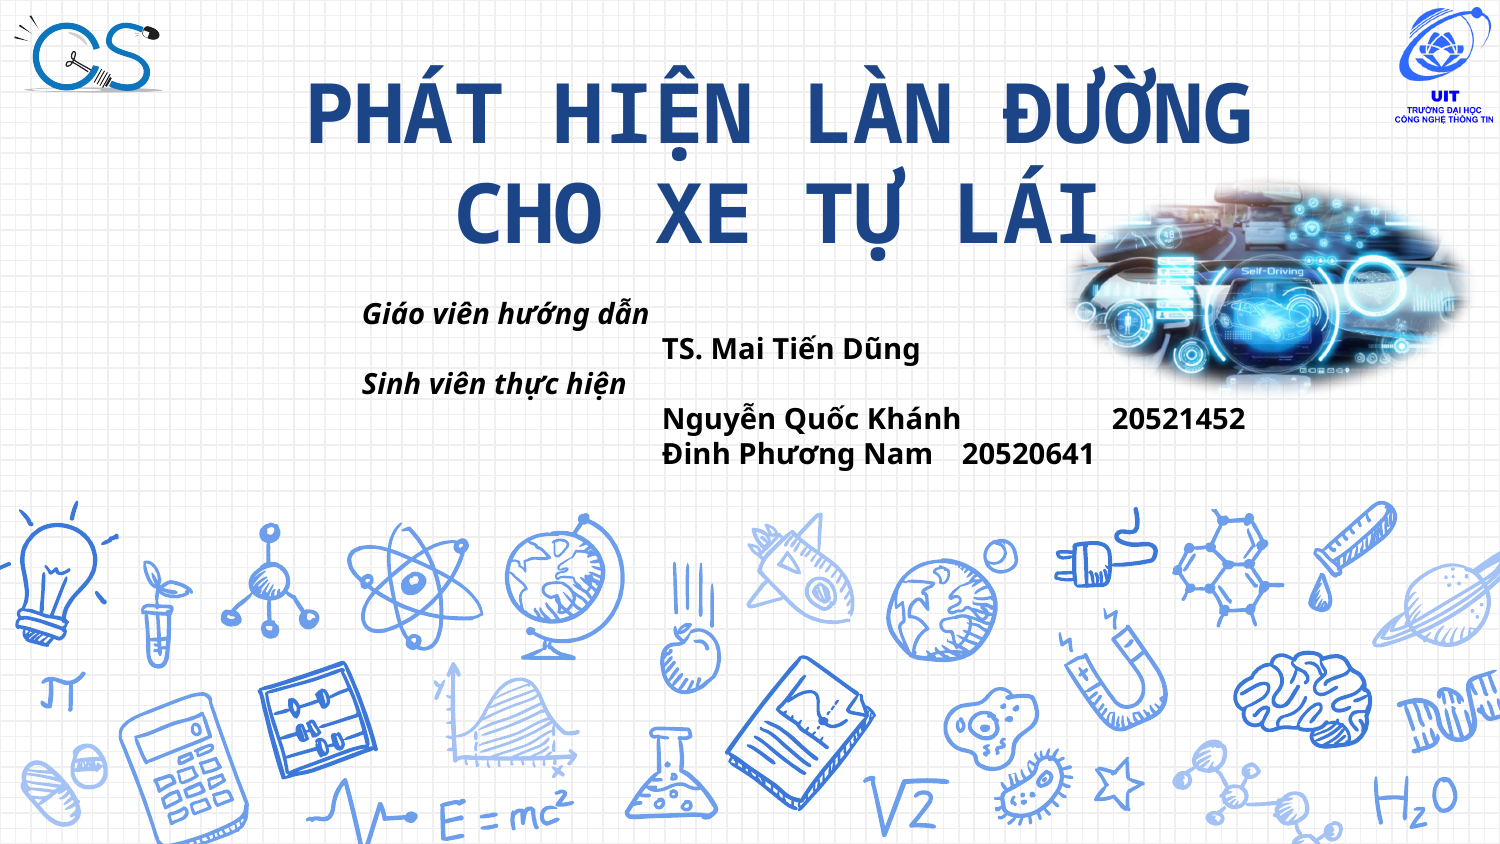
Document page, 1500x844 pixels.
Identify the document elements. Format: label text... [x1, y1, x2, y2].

title PHÁT HIỆN LÀN ĐƯỜNG CHO XE TỰ LÁI [203, 65, 1355, 256]
picture [1052, 173, 1484, 403]
text_box Giáo viên hướng dẫn TS. Mai Tiến Dũng Sinh viên thực hiện Nguyễn Quốc Khánh 20521452 Đinh Phương Nam 20520641 [347, 287, 1320, 478]
picture [14, 15, 164, 96]
picture [1394, 6, 1493, 124]
